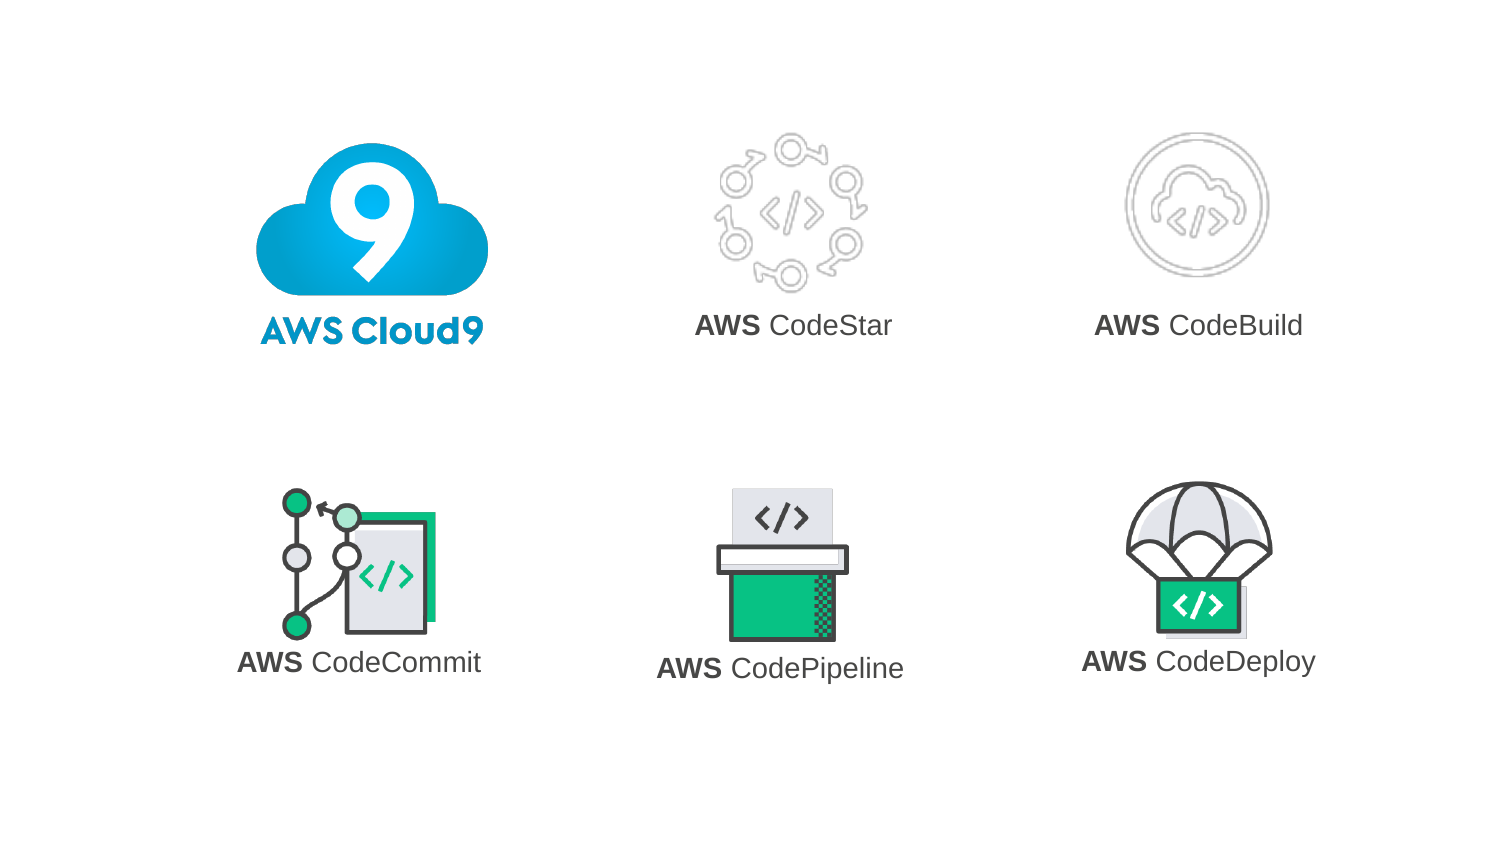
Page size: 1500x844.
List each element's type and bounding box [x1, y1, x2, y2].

text_box [639, 477, 921, 694]
picture [245, 119, 498, 372]
text_box [1077, 102, 1320, 350]
text_box [1064, 472, 1333, 686]
text_box [220, 476, 498, 687]
text_box [678, 119, 909, 350]
